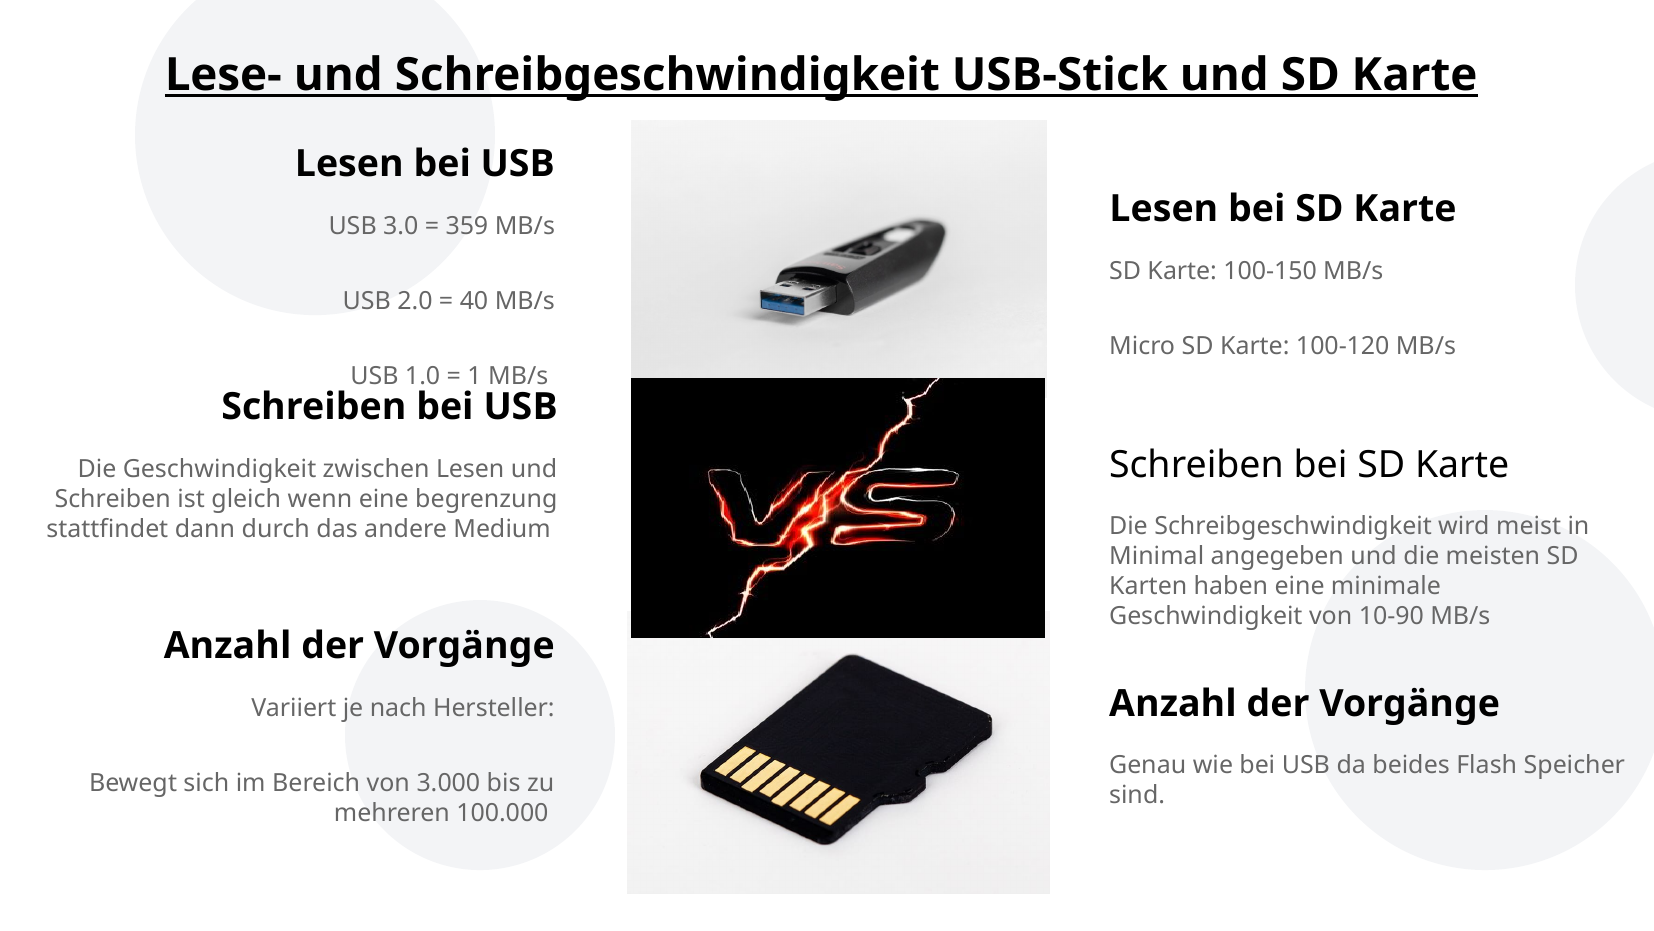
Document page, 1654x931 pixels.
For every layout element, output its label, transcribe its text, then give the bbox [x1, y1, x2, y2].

text_box SD Karte: 100-150 MB/s Micro SD Karte: 100-120 MB/s [1094, 246, 1650, 367]
text_box Schreiben bei SD Karte [1094, 432, 1650, 492]
text_box Genau wie bei USB da beides Flash Speicher sind. [1094, 741, 1650, 816]
text_box Lesen bei USB [239, 131, 570, 192]
text_box Lesen bei SD Karte [1094, 176, 1538, 237]
text_box Schreiben bei USB [187, 374, 573, 435]
text_box Die Schreibgeschwindigkeit wird meist in Minimal angegeben und die meisten SD Karten haben eine minimale Geschwindigkeit von 10-90 MB/s [1094, 502, 1650, 637]
text_box Die Geschwindigkeit zwischen Lesen und Schreiben ist gleich wenn eine begrenzung stattfindet dann durch das andere Medium [17, 444, 573, 550]
text_box Variiert je nach Hersteller: Bewegt sich im Bereich von 3.000 bis zu mehreren 100.000 [14, 684, 570, 835]
text_box USB 3.0 = 359 MB/s USB 2.0 = 40 MB/s USB 1.0 = 1 MB/s [14, 201, 570, 398]
text_box Lese- und Schreibgeschwindigkeit USB-Stick und SD Karte [150, 37, 1613, 108]
text_box Anzahl der Vorgänge [112, 613, 570, 674]
picture [627, 120, 1051, 894]
text_box Anzahl der Vorgänge [1094, 671, 1575, 731]
